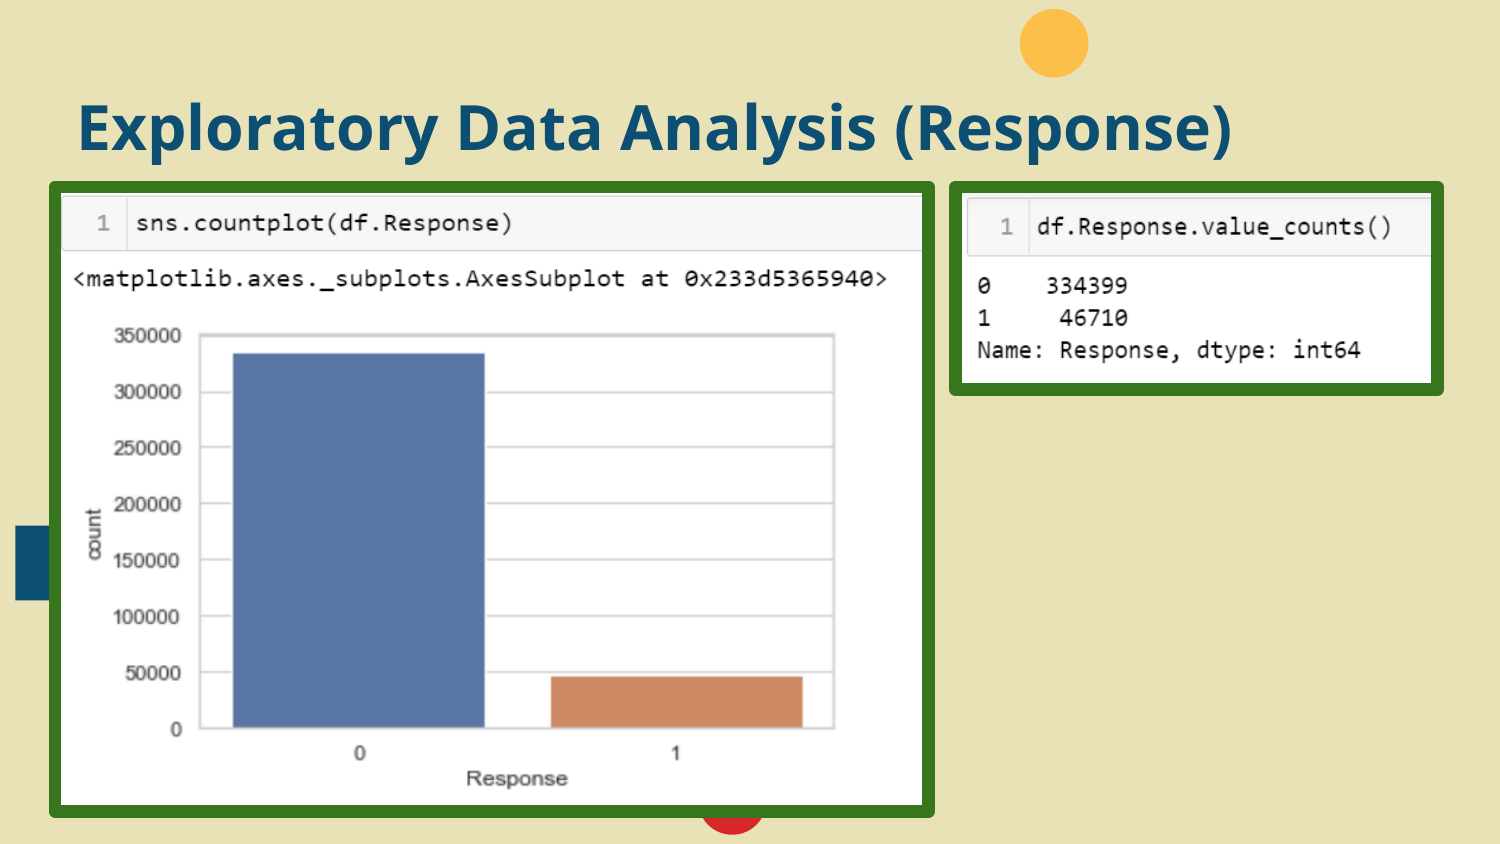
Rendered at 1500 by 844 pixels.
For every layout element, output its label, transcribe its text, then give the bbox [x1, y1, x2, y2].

picture [60, 193, 923, 806]
picture [961, 192, 1432, 384]
title Exploratory Data Analysis (Response) [61, 73, 1328, 168]
